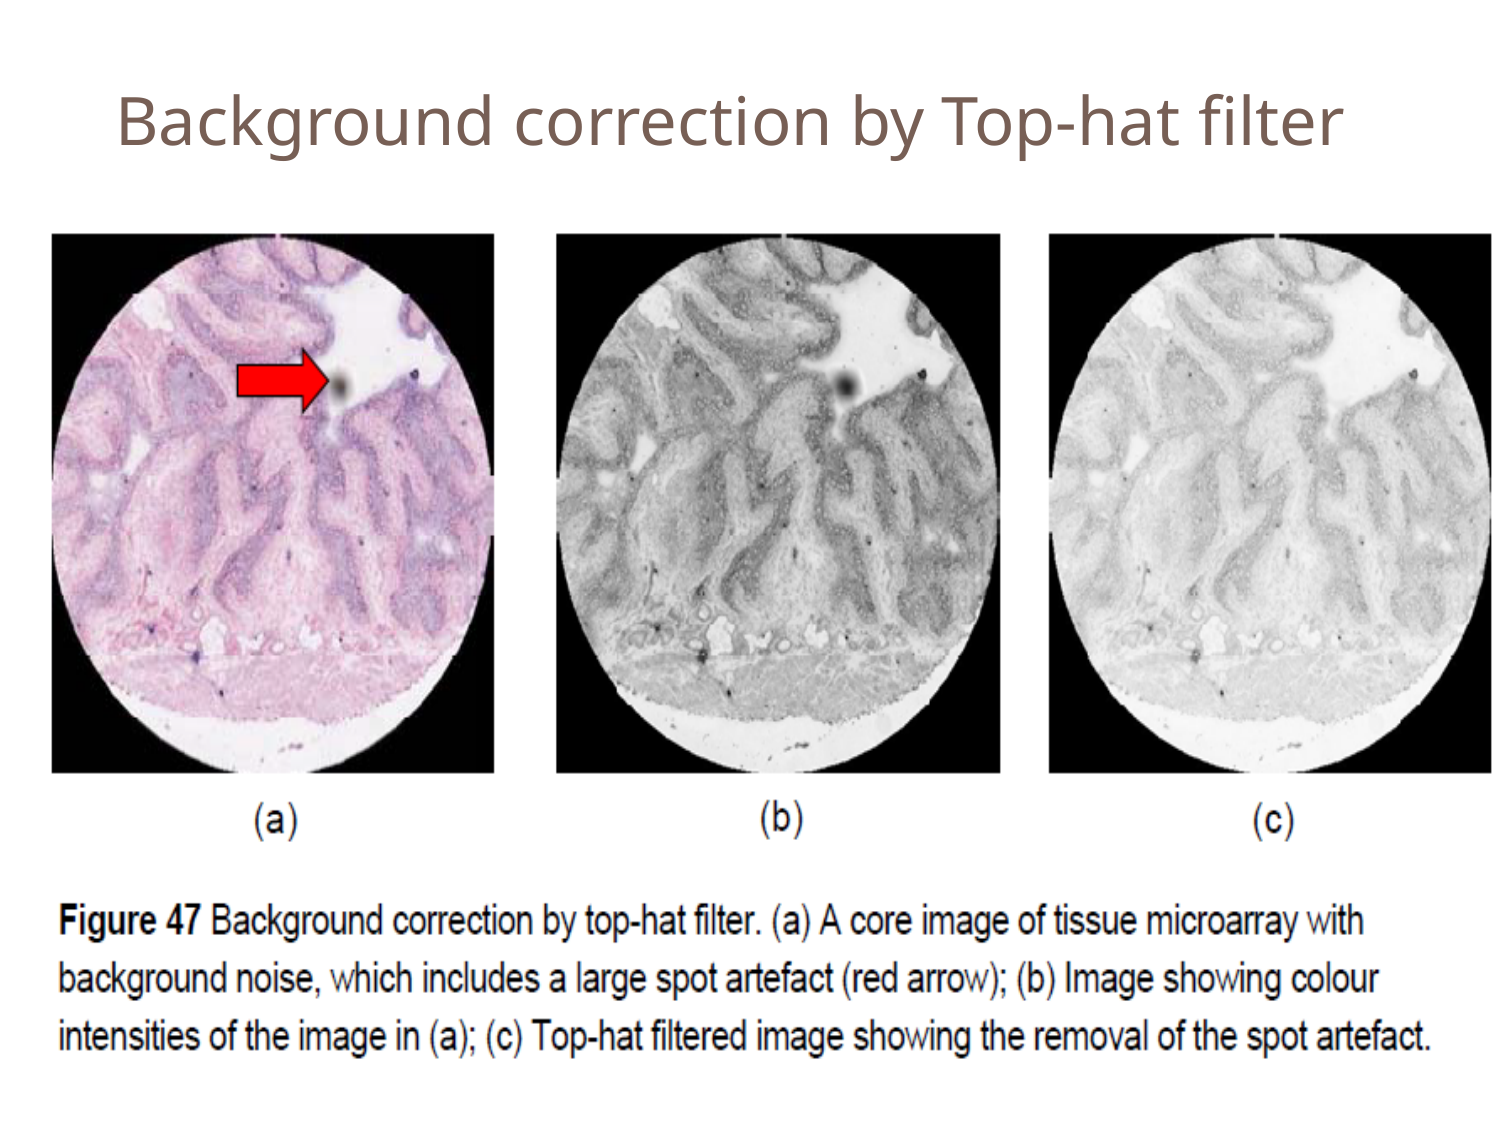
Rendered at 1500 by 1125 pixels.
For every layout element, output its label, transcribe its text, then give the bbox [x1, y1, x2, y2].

picture [0, 162, 1500, 1125]
title Background correction by Top-hat filter [100, 37, 1438, 162]
